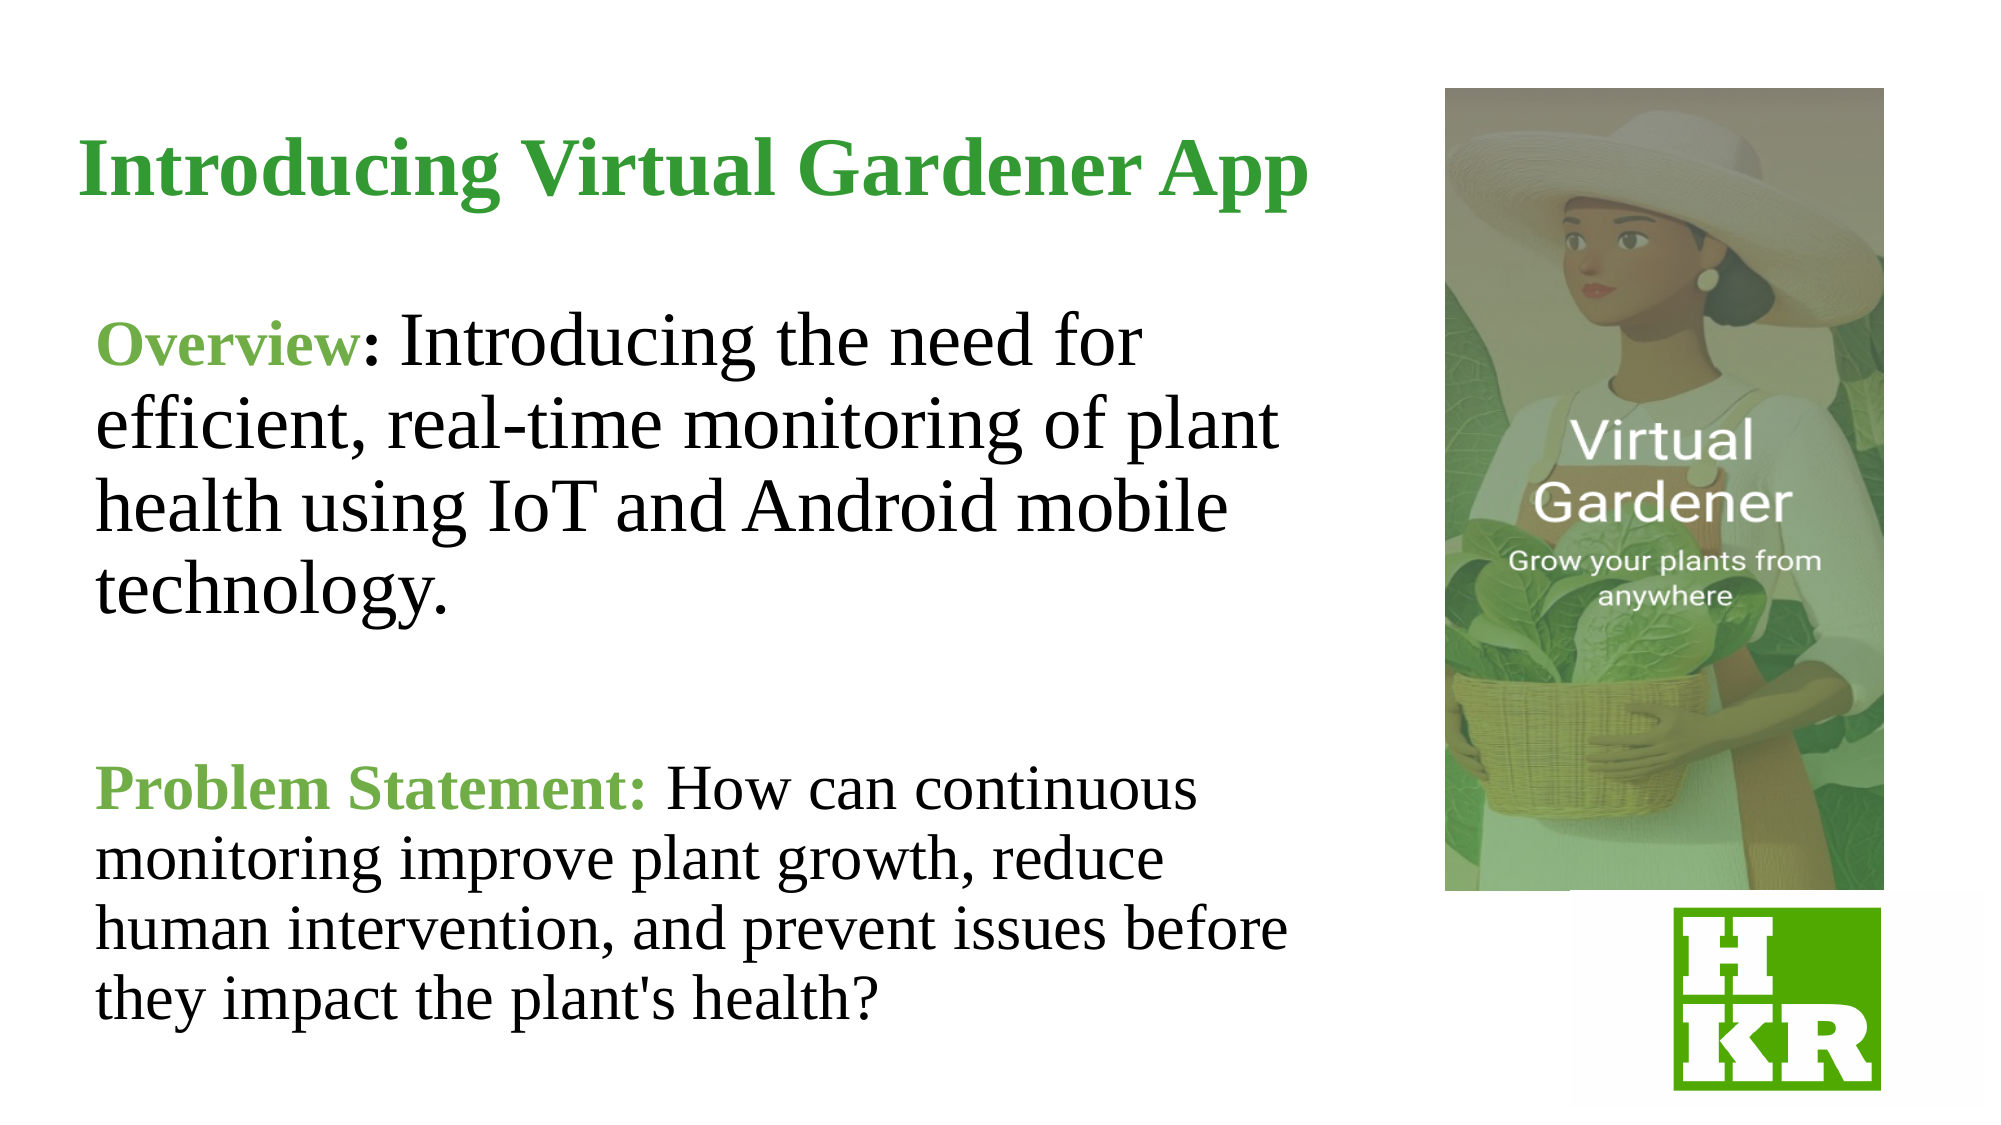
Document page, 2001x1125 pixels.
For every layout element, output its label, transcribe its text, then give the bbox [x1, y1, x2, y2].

list Overview: Introducing the need for efficient, real-time monitoring of plant health using IoT and Android mobile technology. Problem Statement: How can continuous monitoring improve plant growth, reduce human intervention, and prevent issues before they impact the plant's health? [62, 291, 1345, 1049]
picture [1444, 87, 1985, 1109]
title Introducing Virtual Gardener App [62, 59, 1361, 278]
